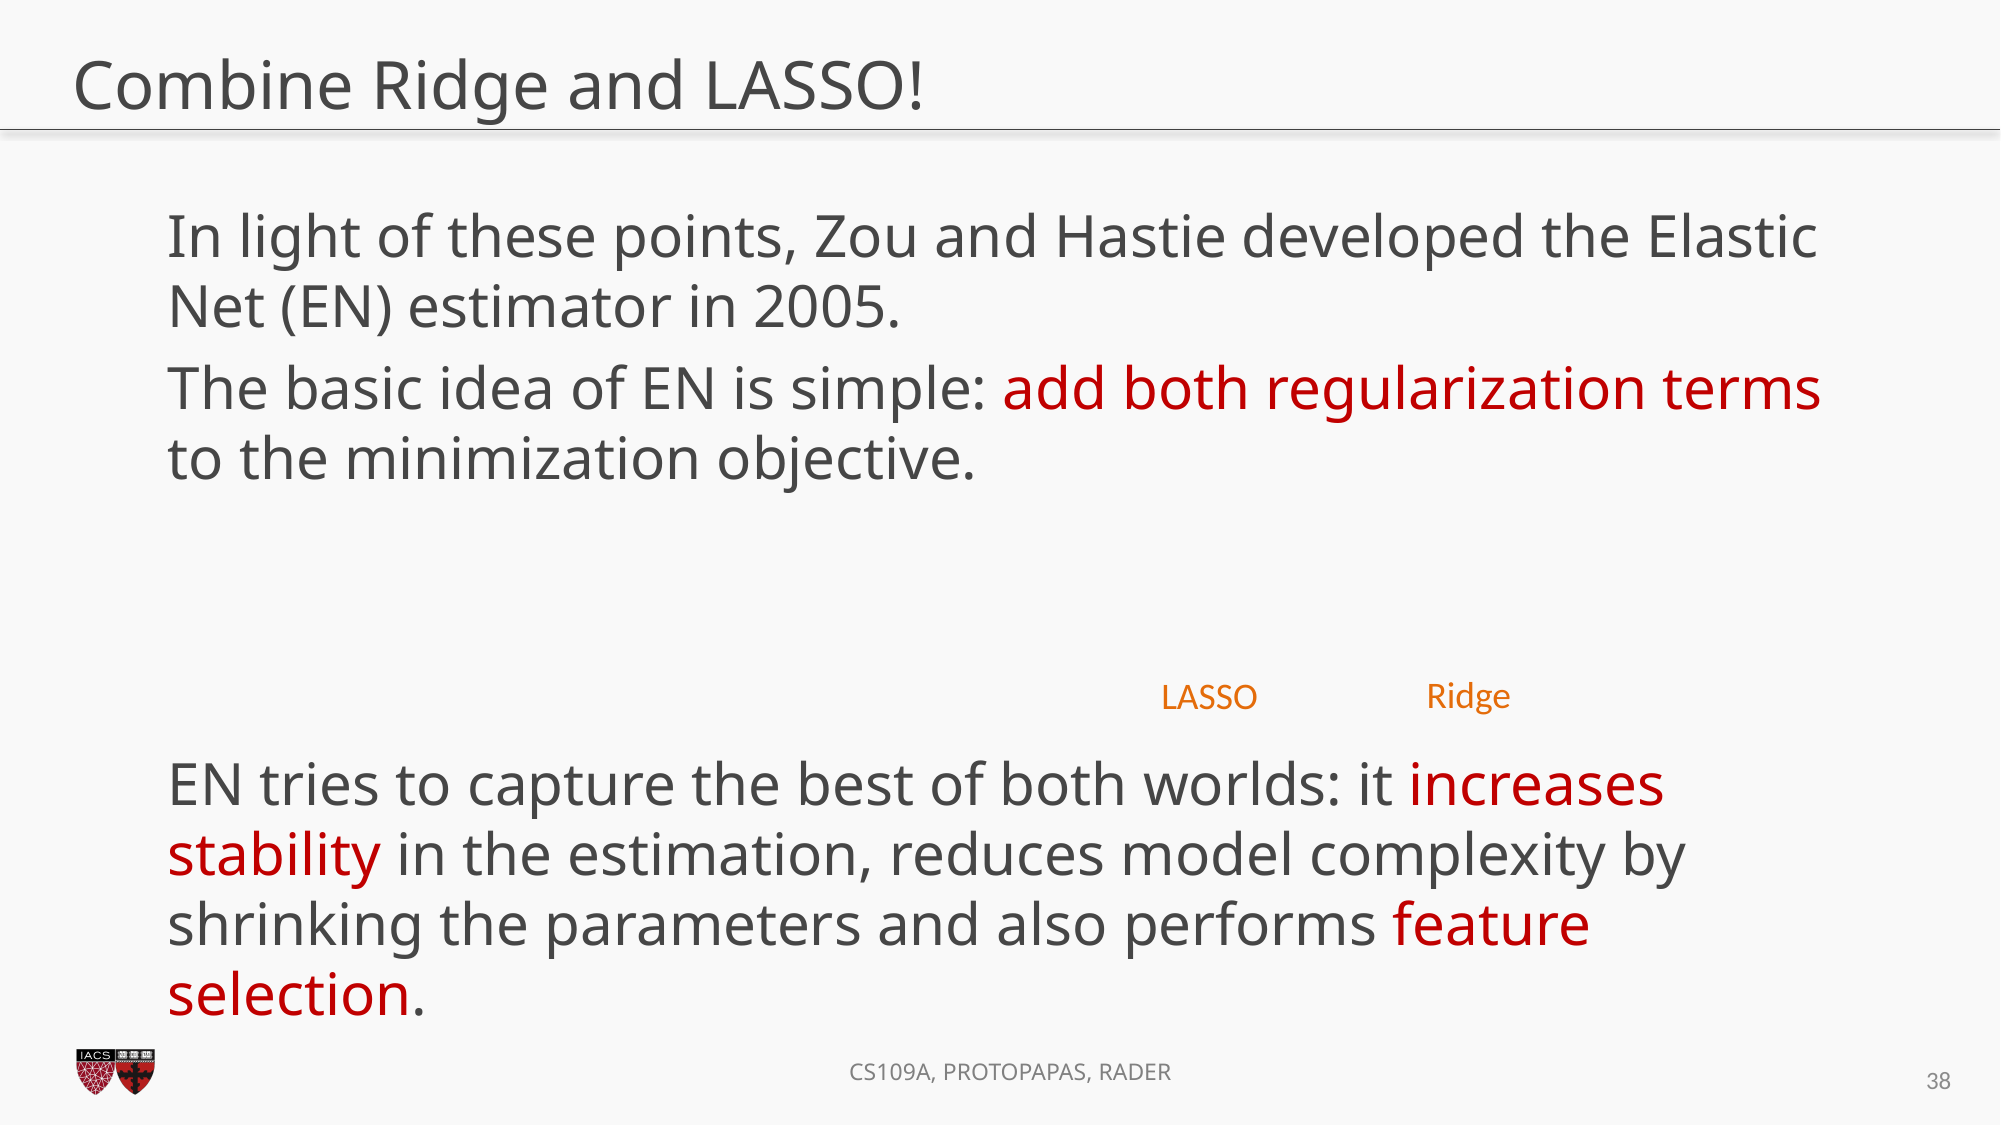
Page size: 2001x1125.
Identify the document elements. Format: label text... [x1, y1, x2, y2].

text_box LASSO [1146, 664, 1273, 725]
text_box Ridge [1411, 663, 1527, 723]
title Combine Ridge and LASSO! [57, 35, 1943, 162]
slide_number 38 [1500, 1050, 1967, 1110]
picture [75, 1049, 155, 1095]
